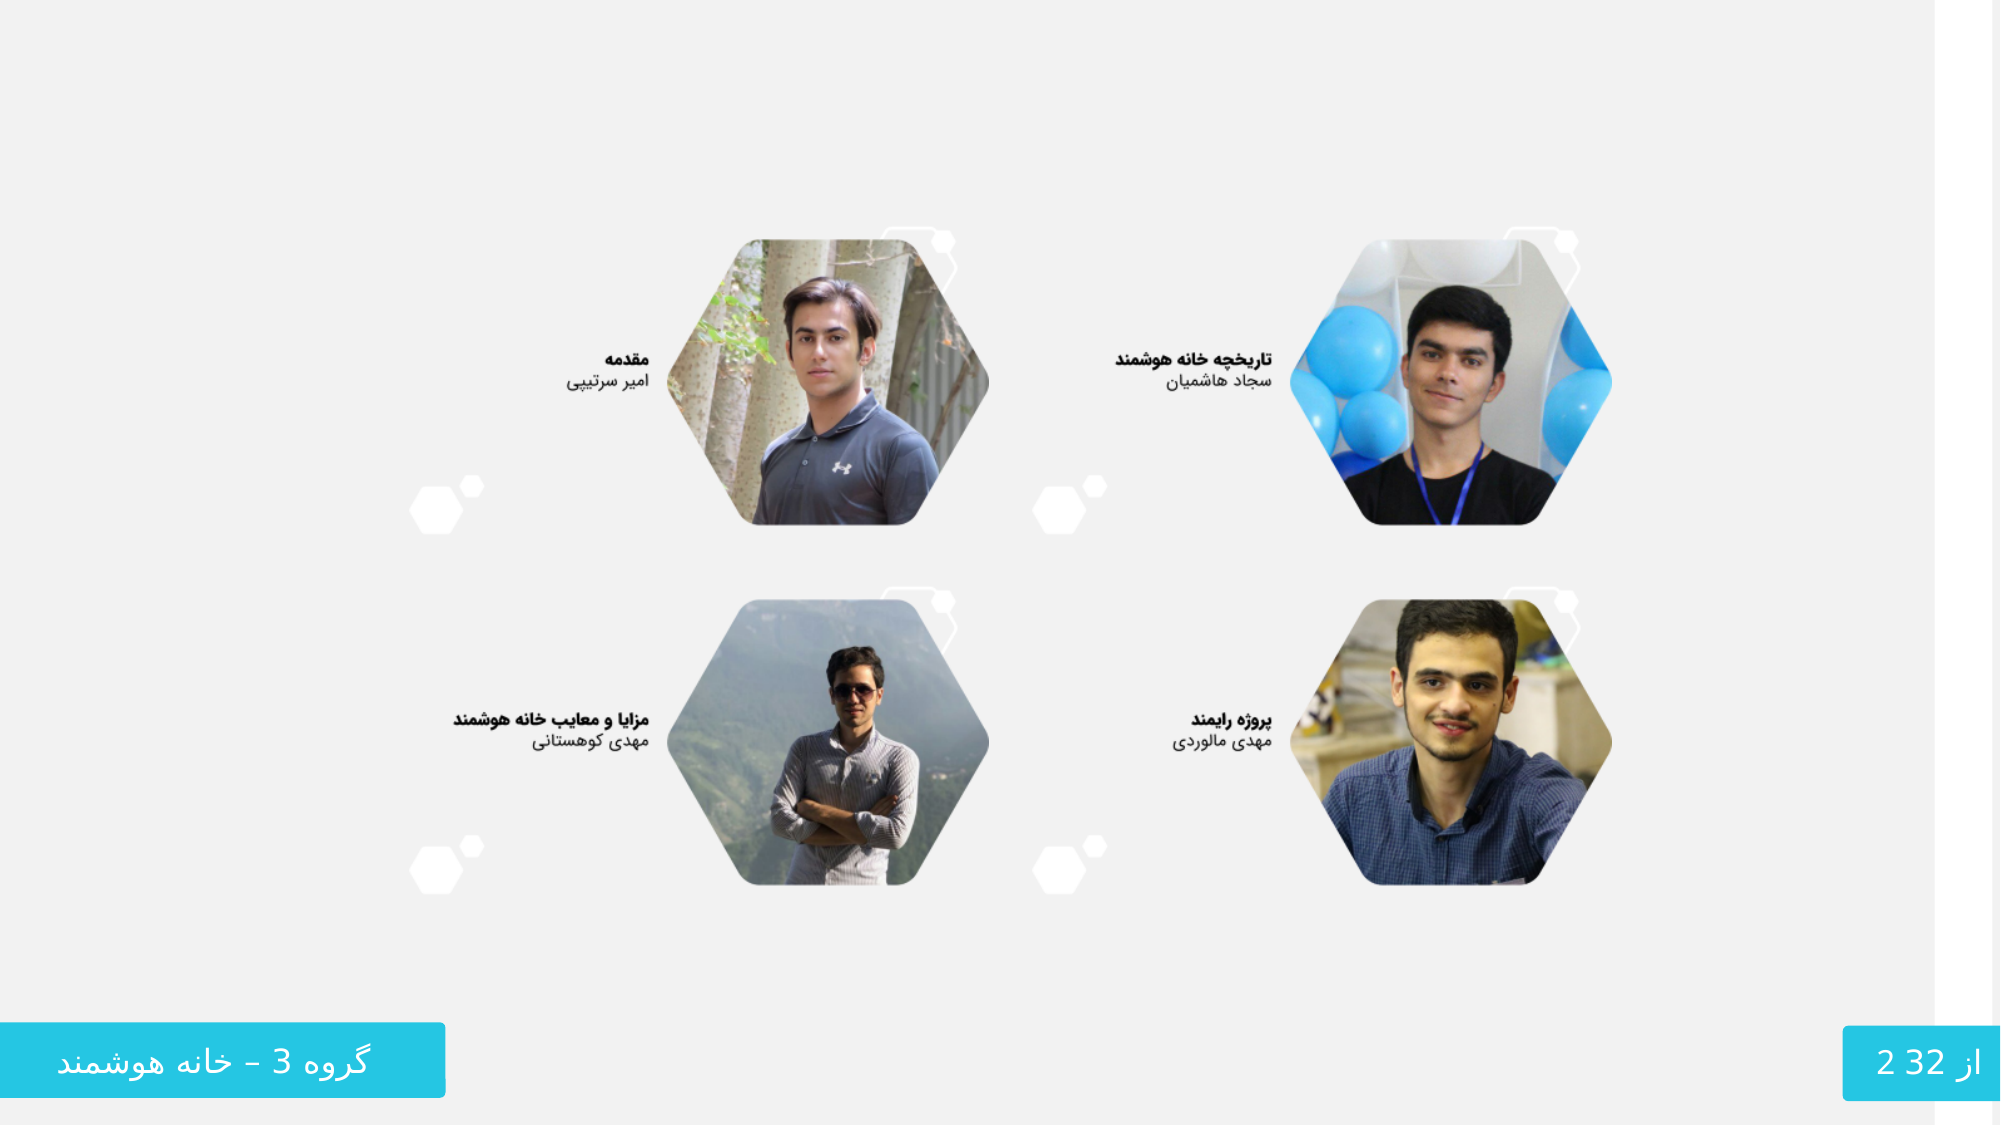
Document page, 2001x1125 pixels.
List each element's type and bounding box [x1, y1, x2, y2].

picture [388, 573, 989, 912]
picture [1011, 213, 1612, 552]
picture [1011, 573, 1612, 912]
picture [388, 213, 989, 552]
